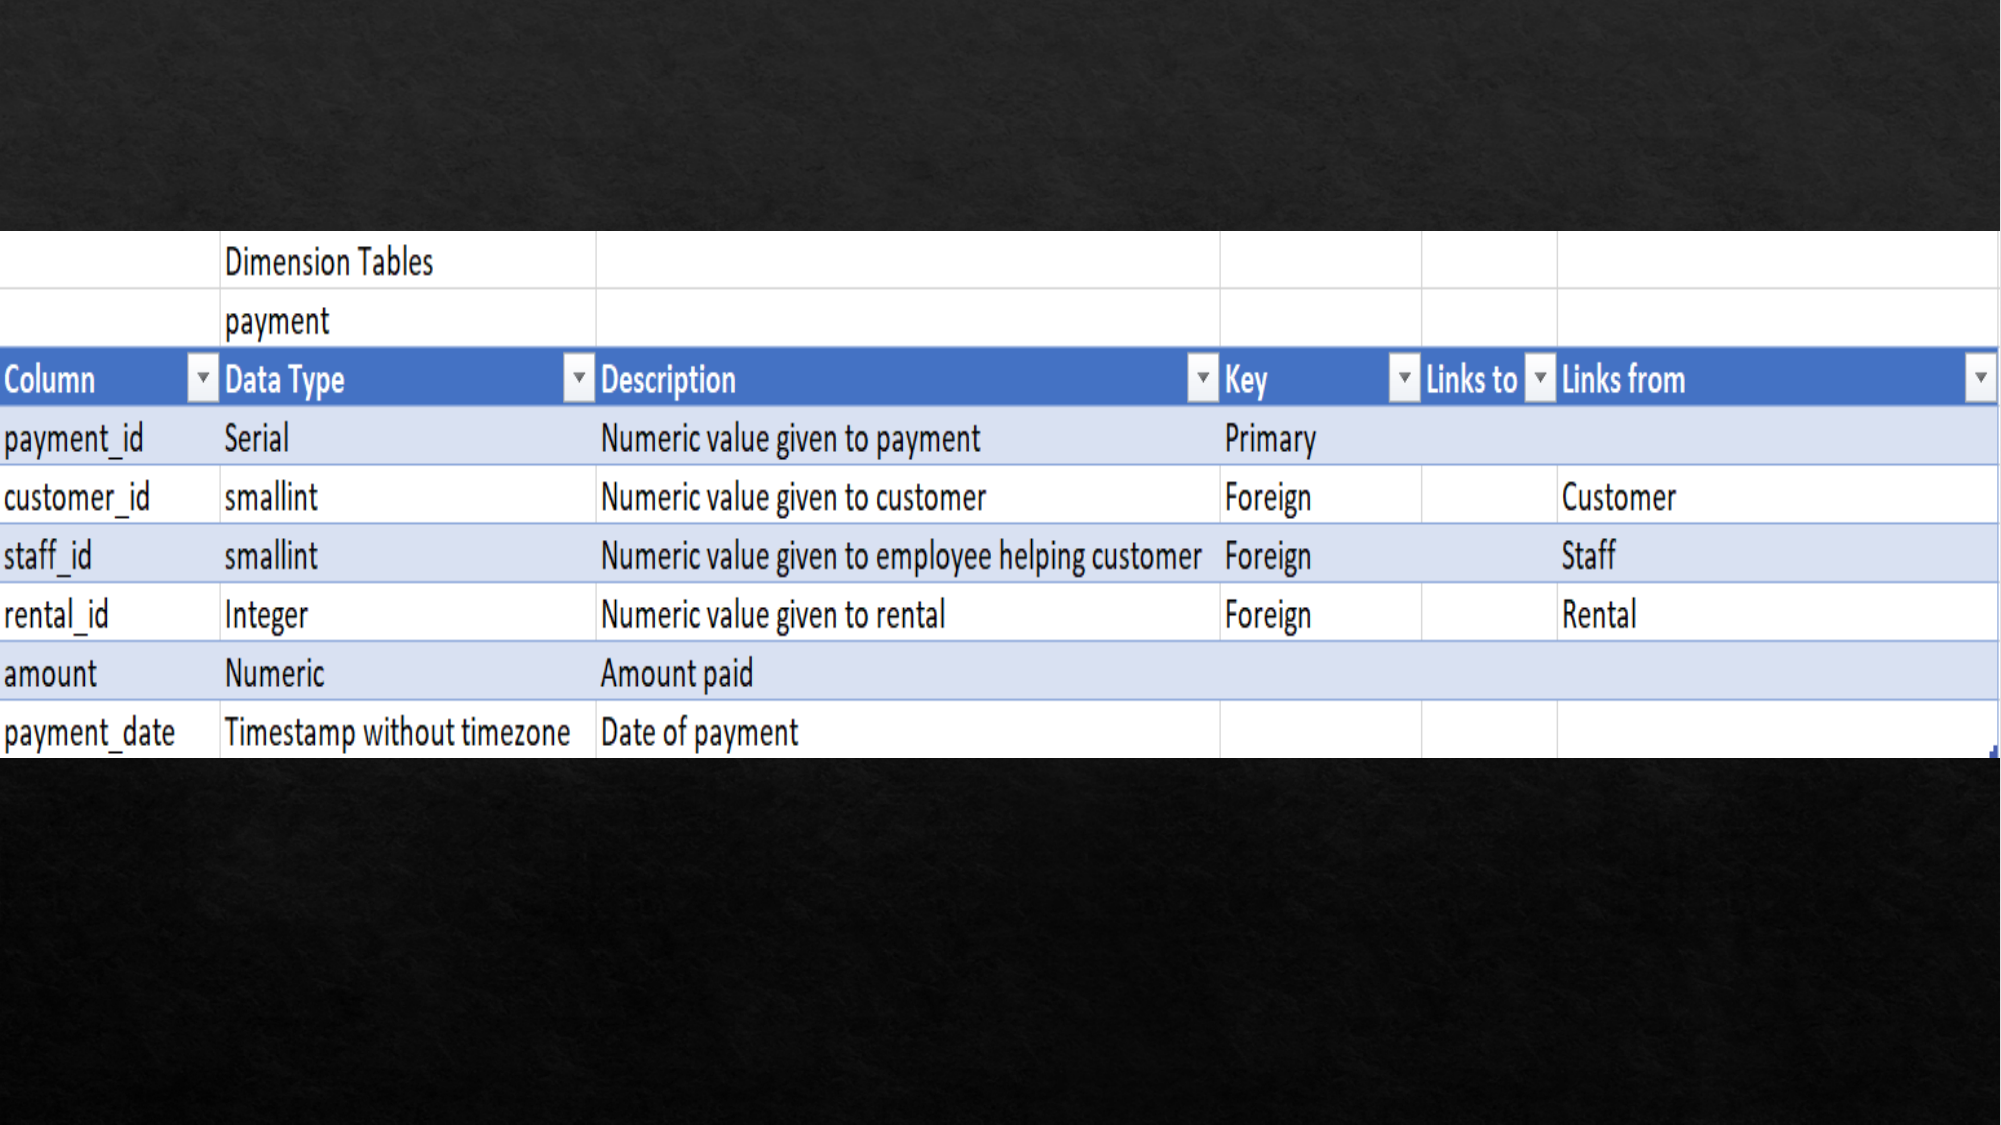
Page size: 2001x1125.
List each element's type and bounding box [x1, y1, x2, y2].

picture [0, 230, 2000, 758]
